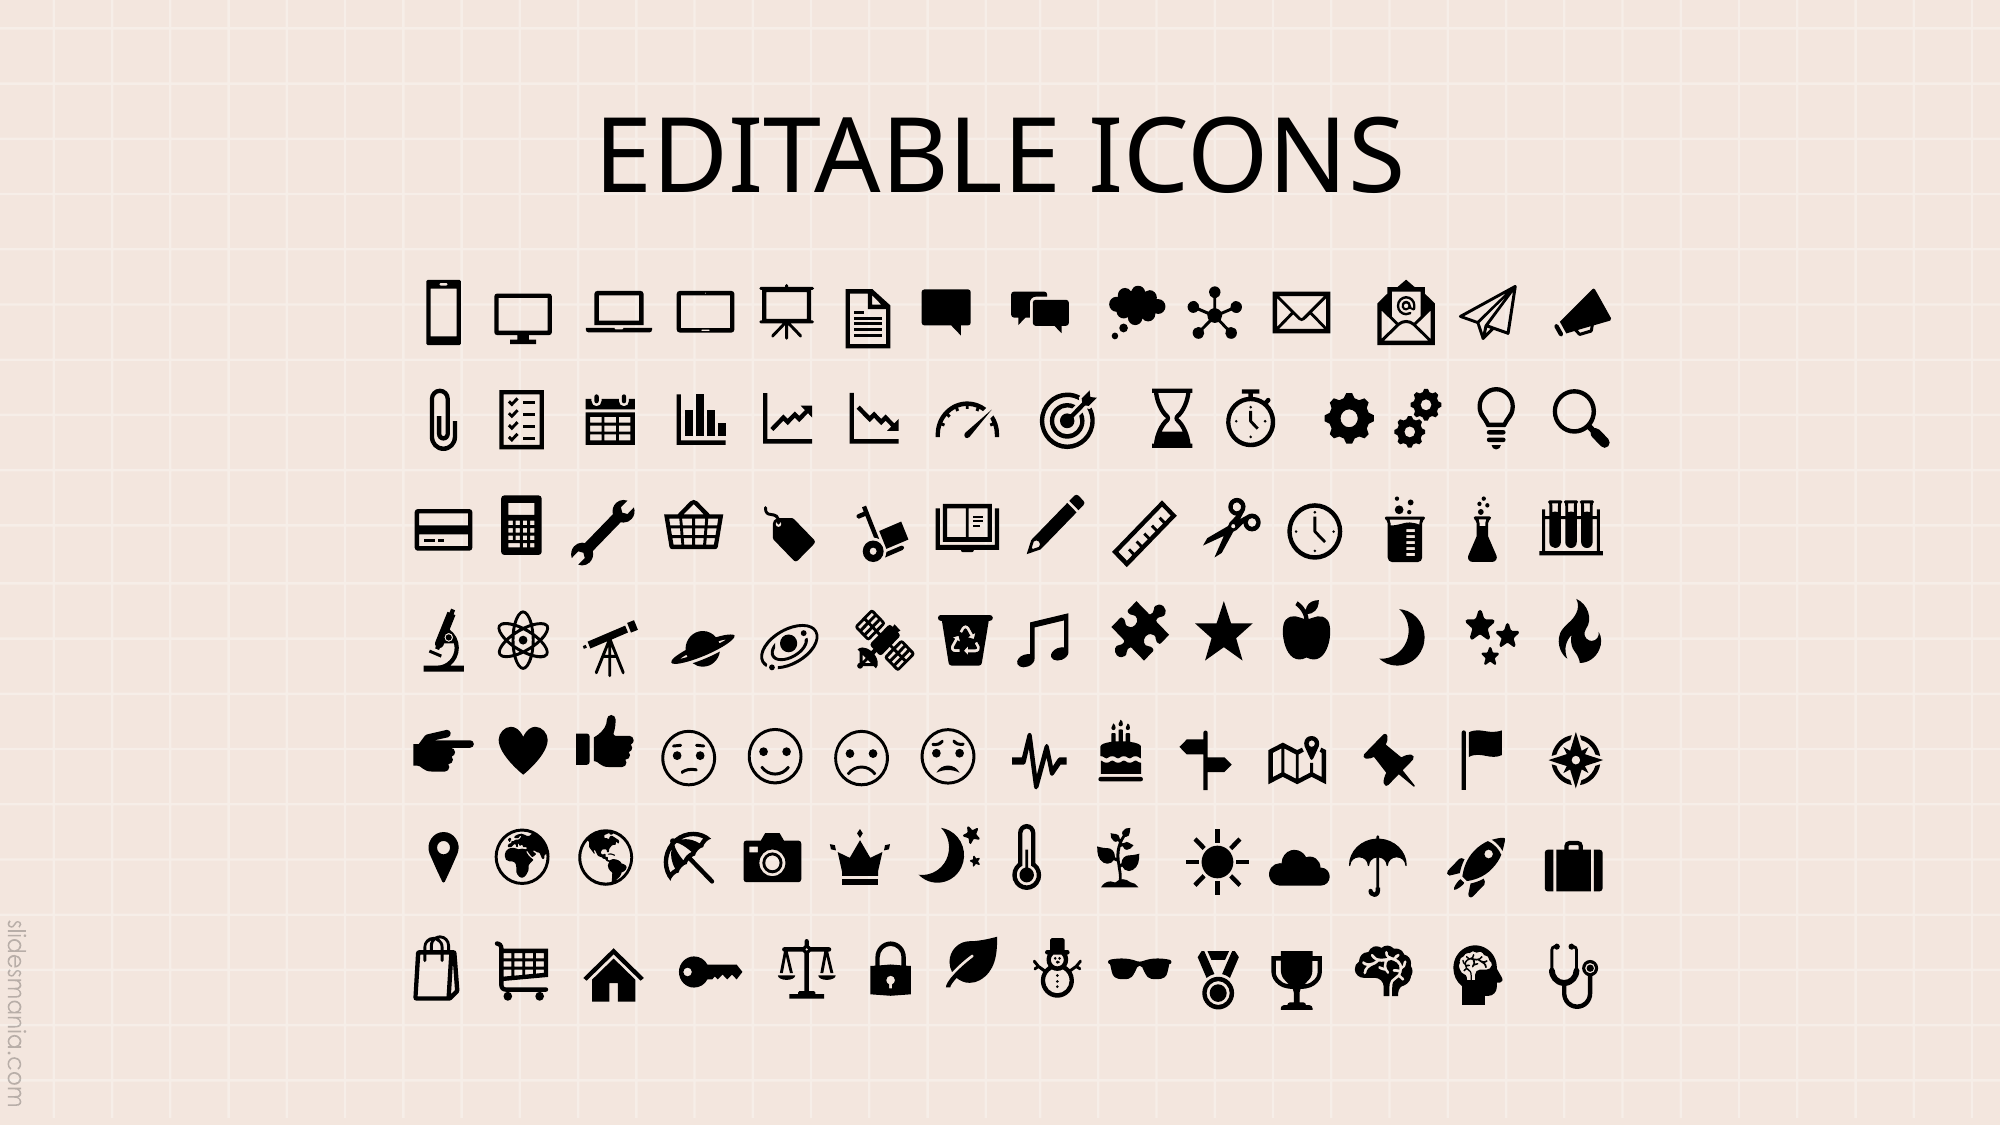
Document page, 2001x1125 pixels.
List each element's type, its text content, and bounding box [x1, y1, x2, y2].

text_box [1152, 388, 1193, 448]
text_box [495, 610, 551, 671]
text_box [1282, 600, 1331, 660]
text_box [676, 394, 726, 446]
text_box [1017, 613, 1069, 668]
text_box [1158, 783, 1250, 896]
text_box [935, 503, 1000, 553]
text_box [423, 608, 465, 672]
text_box [664, 499, 724, 550]
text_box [833, 729, 890, 787]
text_box [1187, 286, 1242, 339]
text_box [661, 729, 717, 787]
text_box [1363, 733, 1415, 787]
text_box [920, 727, 976, 785]
text_box [870, 941, 911, 996]
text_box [578, 828, 634, 887]
text_box [937, 615, 993, 666]
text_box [1026, 494, 1086, 555]
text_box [1445, 837, 1507, 898]
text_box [494, 828, 550, 886]
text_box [849, 392, 899, 444]
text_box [1287, 502, 1343, 560]
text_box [756, 623, 820, 671]
text_box [1269, 849, 1330, 886]
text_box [1108, 285, 1166, 340]
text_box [585, 394, 636, 446]
text_box [1552, 389, 1610, 448]
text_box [1548, 731, 1604, 789]
text_box [1539, 500, 1603, 556]
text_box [1553, 288, 1612, 337]
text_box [1467, 496, 1498, 563]
text_box [498, 726, 548, 775]
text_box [777, 938, 836, 999]
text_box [1384, 496, 1426, 563]
text_box [921, 289, 971, 336]
text_box [1195, 601, 1253, 661]
text_box [1097, 827, 1140, 888]
text_box [1203, 497, 1261, 558]
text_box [670, 630, 737, 667]
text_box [1197, 950, 1240, 1010]
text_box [1098, 719, 1144, 782]
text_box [1377, 279, 1436, 346]
text_box [1558, 598, 1602, 663]
text_box [1012, 732, 1067, 790]
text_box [747, 727, 803, 785]
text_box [1032, 937, 1083, 998]
text_box [501, 495, 542, 555]
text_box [918, 826, 981, 883]
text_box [1394, 388, 1442, 448]
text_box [414, 508, 473, 551]
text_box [1010, 291, 1070, 334]
text_box [678, 956, 743, 988]
title EDITABLE ICONS [68, 69, 1932, 232]
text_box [856, 505, 909, 563]
text_box [413, 935, 460, 1001]
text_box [583, 947, 645, 1002]
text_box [582, 619, 639, 678]
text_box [1010, 823, 1043, 891]
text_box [935, 401, 1000, 439]
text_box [1461, 730, 1503, 791]
text_box [571, 499, 635, 566]
text_box [1179, 730, 1232, 782]
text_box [585, 290, 653, 333]
text_box [663, 831, 715, 884]
text_box [1348, 835, 1407, 897]
text_box [676, 290, 735, 333]
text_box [499, 389, 545, 450]
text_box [1465, 609, 1520, 665]
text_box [1268, 735, 1327, 785]
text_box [1224, 389, 1278, 448]
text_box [829, 828, 891, 885]
text_box [494, 293, 552, 345]
text_box [429, 388, 458, 452]
text_box [428, 832, 459, 883]
text_box [759, 283, 815, 340]
text_box [1379, 609, 1425, 666]
text_box [1324, 393, 1374, 444]
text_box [1544, 840, 1603, 892]
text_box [1039, 390, 1098, 450]
text_box [1354, 945, 1413, 997]
text_box [1453, 945, 1503, 1005]
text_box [1477, 386, 1516, 450]
text_box [1107, 958, 1172, 980]
text_box [426, 279, 461, 346]
text_box [1271, 951, 1322, 1010]
text_box [1112, 500, 1177, 568]
text_box [855, 609, 915, 671]
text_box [762, 392, 813, 444]
text_box [1458, 285, 1517, 340]
text_box [1272, 291, 1331, 334]
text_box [575, 714, 634, 768]
text_box [413, 729, 474, 772]
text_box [743, 832, 802, 883]
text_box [494, 941, 549, 1002]
text_box [764, 506, 815, 562]
text_box [945, 936, 998, 988]
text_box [1548, 943, 1599, 1010]
text_box [1111, 601, 1170, 661]
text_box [845, 288, 891, 349]
